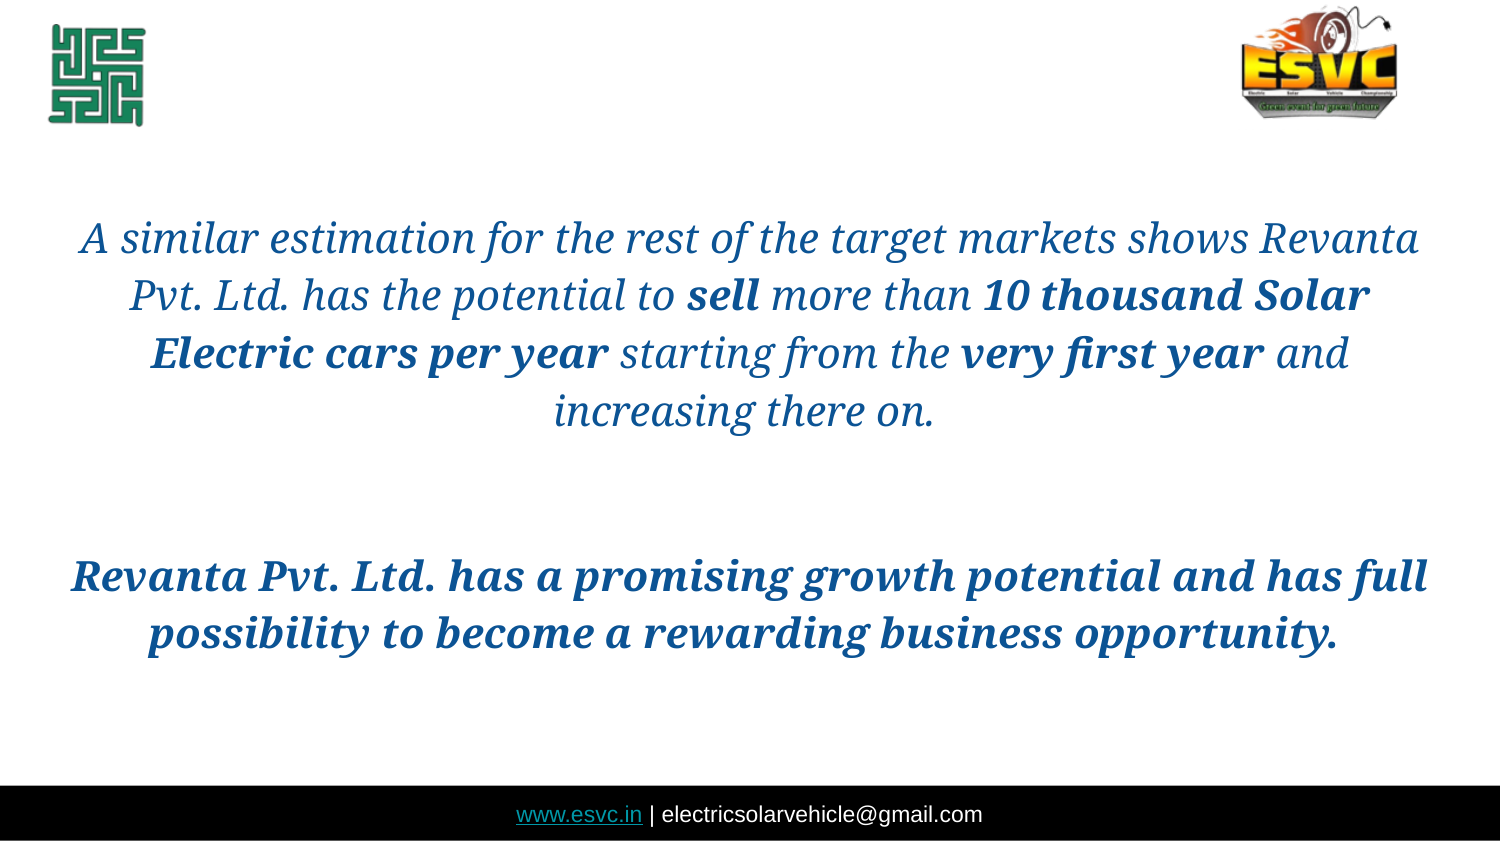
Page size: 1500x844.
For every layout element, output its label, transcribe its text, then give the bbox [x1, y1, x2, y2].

list A similar estimation for the rest of the target markets shows Revanta Pvt. Ltd. has the potential to sell more than 10 thousand Solar Electric cars per year starting from the very first year and increasing there on. Revanta Pvt. Ltd. has a promising growth potential and has full possibility to become a rewarding business opportunity. [51, 189, 1449, 750]
picture [24, 24, 171, 128]
picture [1235, 0, 1403, 130]
